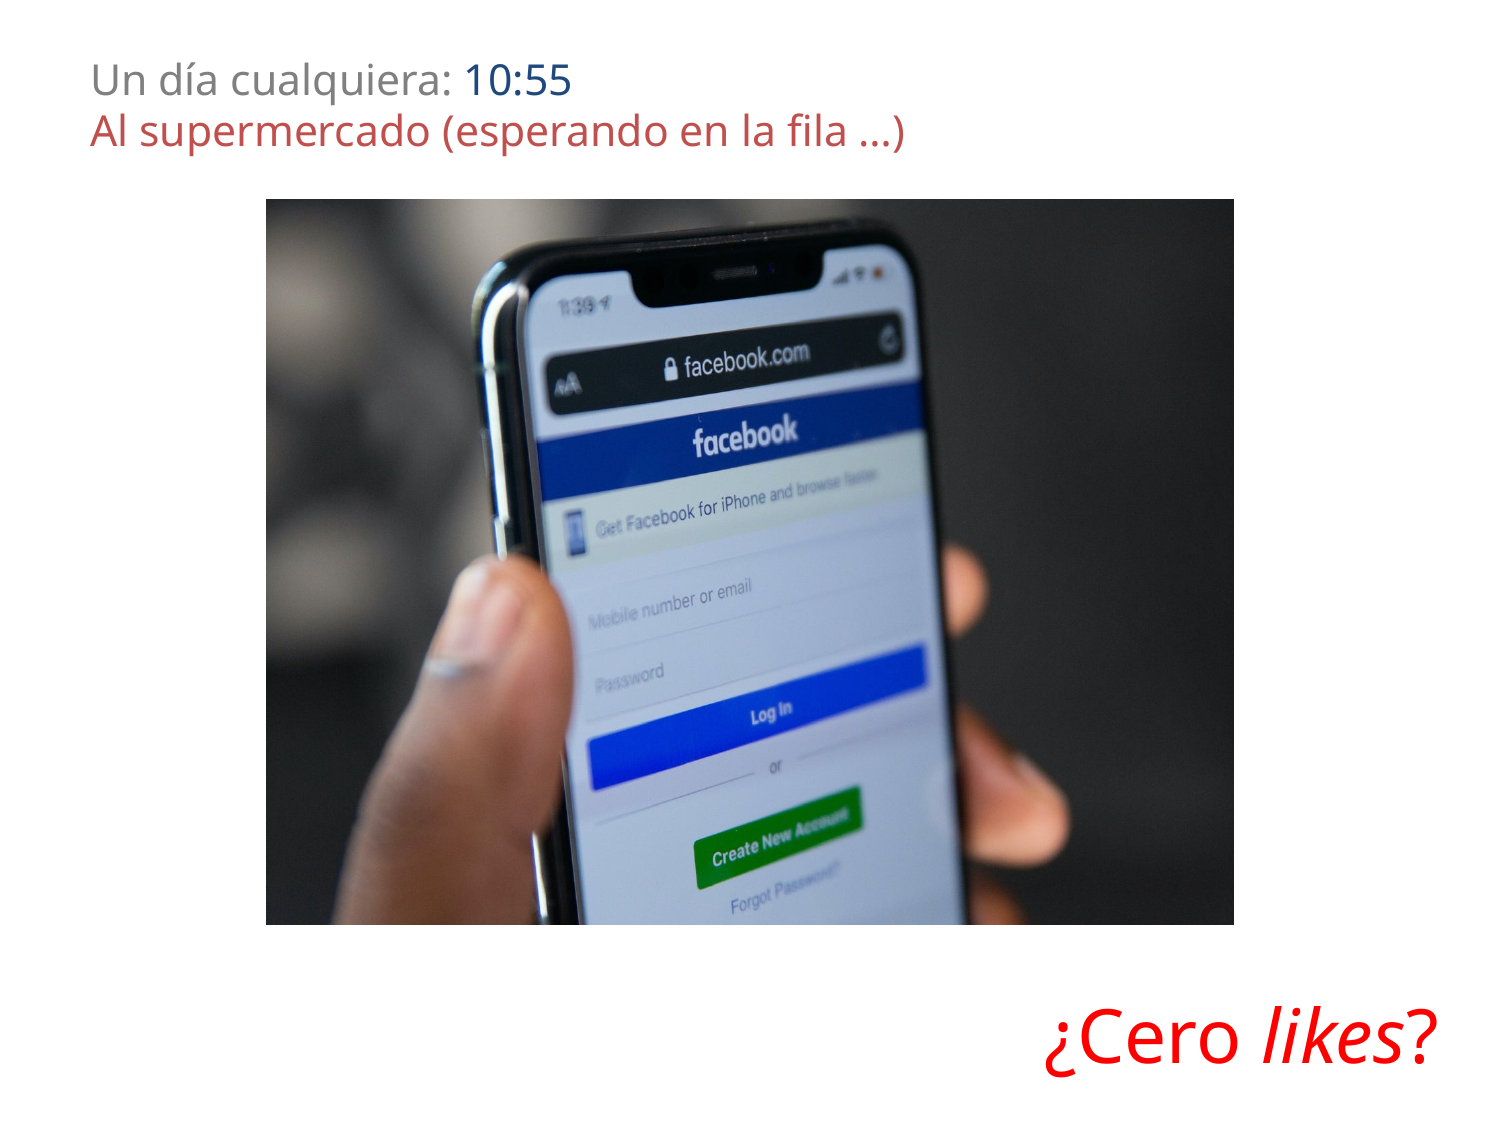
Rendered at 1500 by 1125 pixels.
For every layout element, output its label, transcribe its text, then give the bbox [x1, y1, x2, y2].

picture [266, 199, 1234, 926]
text_box ¿Cero likes? [103, 975, 1454, 1093]
title Un día cualquiera: 10:55 Al supermercado (esperando en la fila …) [75, 45, 1425, 163]
